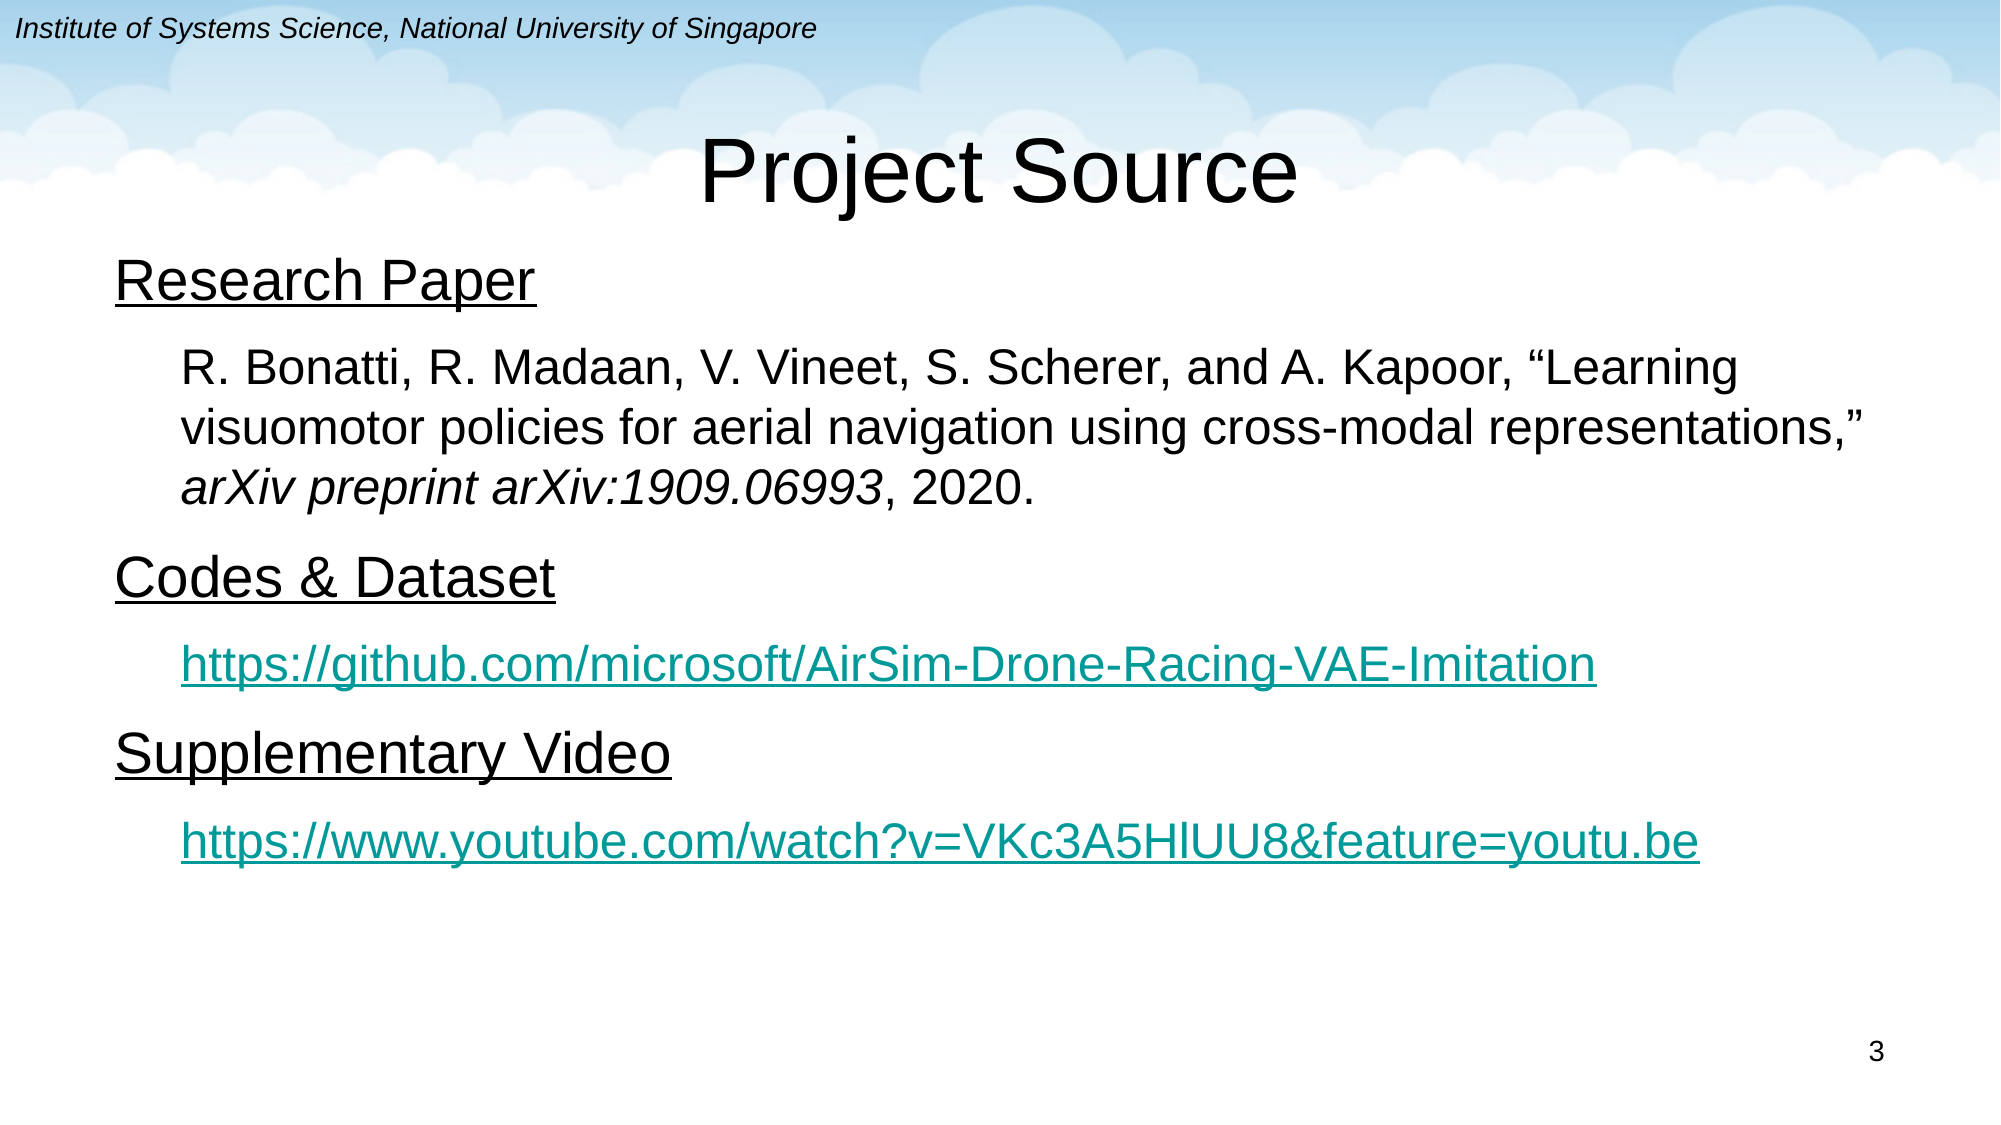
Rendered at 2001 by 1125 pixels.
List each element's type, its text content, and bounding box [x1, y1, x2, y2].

picture [0, 0, 2001, 1125]
title Project Source [99, 71, 1900, 234]
text_box Institute of Systems Science, National University of Singapore [0, 2, 1248, 53]
list Research Paper R. Bonatti, R. Madaan, V. Vineet, S. Scherer, and A. Kapoor, “Learning visuomotor policies for aerial navigation using cross-modal representations,” arXiv preprint arXiv:1909.06993, 2020. Codes & Dataset https://github.com/microsoft/AirSim-Drone-Racing-VAE-Imitation Supplementary Video https://www.youtube.com/watch?v=VKc3A5HlUU8&feature=youtu.be [99, 234, 1900, 978]
slide_number 3 [1433, 1024, 1900, 1103]
